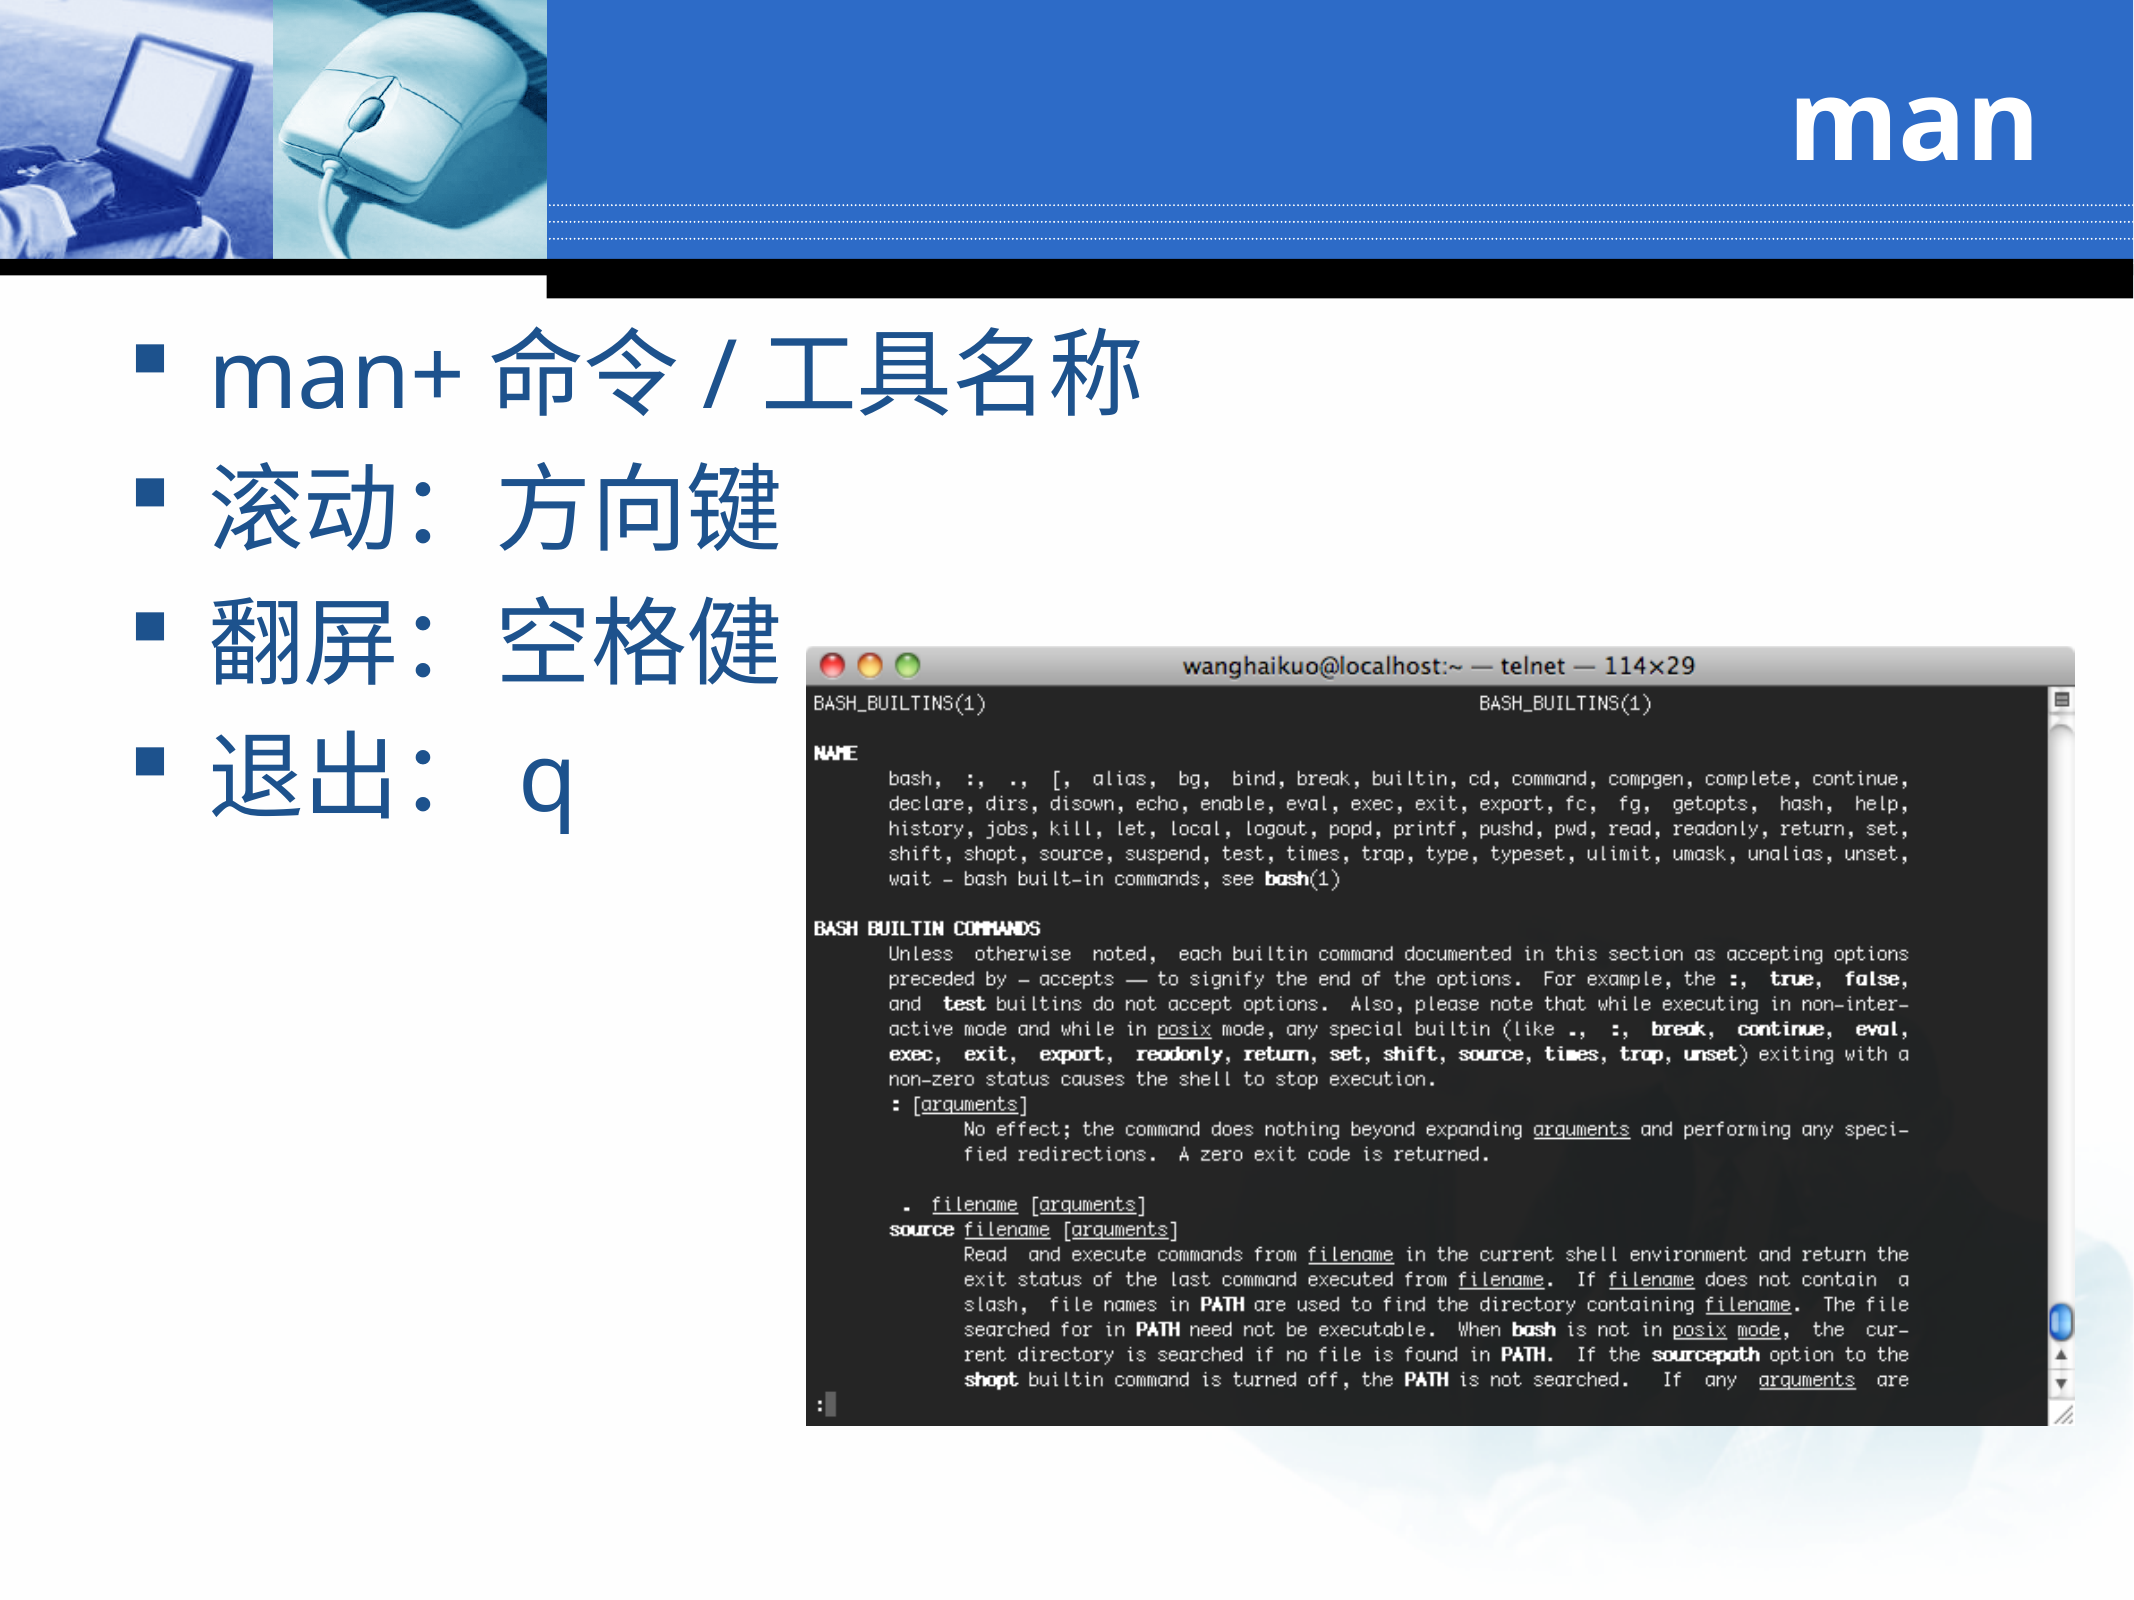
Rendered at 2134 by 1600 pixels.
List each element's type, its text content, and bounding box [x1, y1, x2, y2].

picture [0, 276, 2134, 1600]
picture [0, 0, 547, 258]
list man+命令/工具名称 滚动：方向键 翻屏：空格健 退出：q [106, 302, 2027, 1475]
title man [586, 53, 2063, 178]
